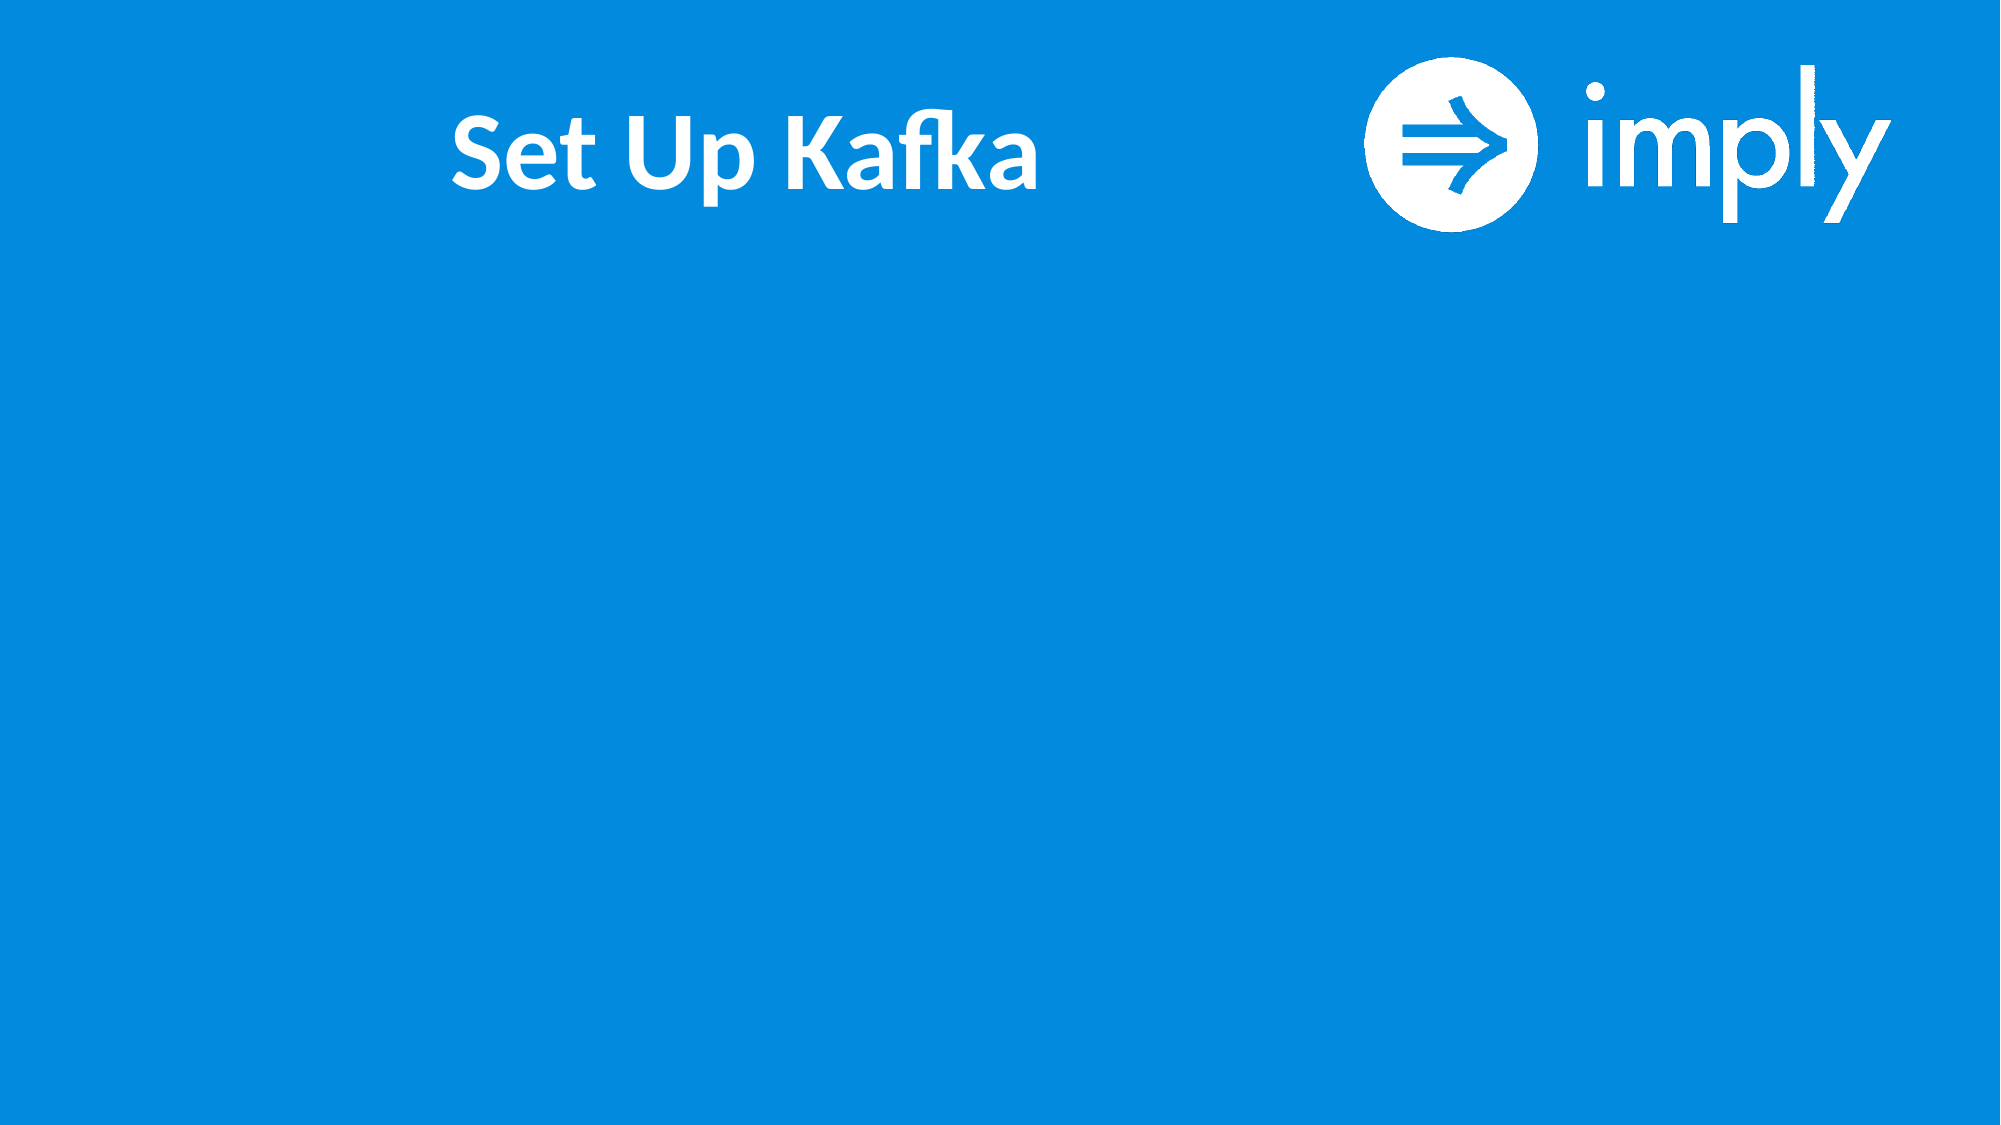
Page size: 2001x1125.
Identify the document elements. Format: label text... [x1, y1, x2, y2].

picture [1364, 24, 1894, 266]
text_box Set Up Kafka [435, 69, 1058, 220]
